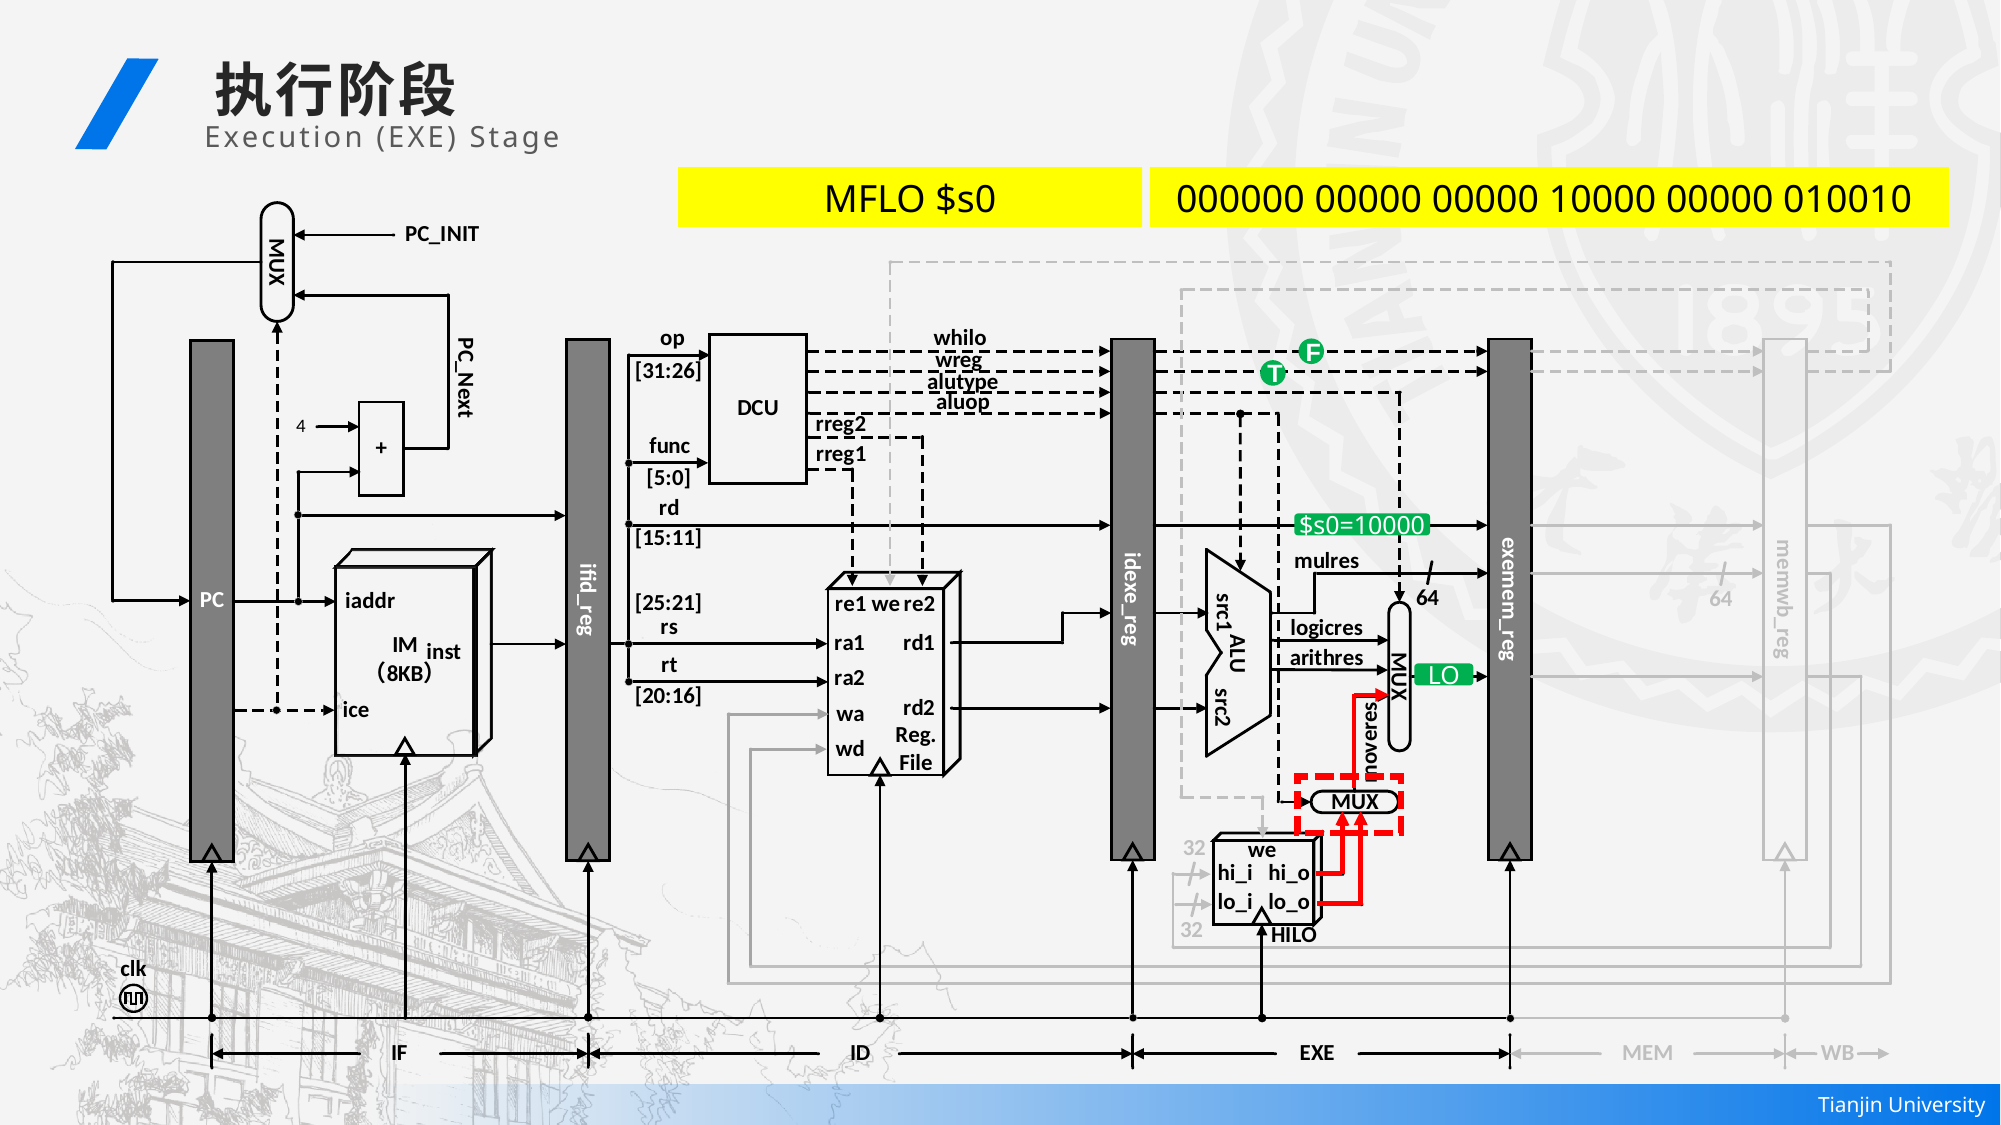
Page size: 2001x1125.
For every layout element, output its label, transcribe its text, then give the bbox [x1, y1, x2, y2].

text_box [98, 45, 667, 162]
text_box [74, 109, 98, 150]
text_box 000000 00000 00000 10000 00000 010010 [1149, 167, 1949, 227]
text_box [1353, 693, 1390, 789]
picture [106, 199, 1893, 1080]
text_box MFLO $s0 [678, 167, 1143, 199]
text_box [1315, 811, 1361, 905]
